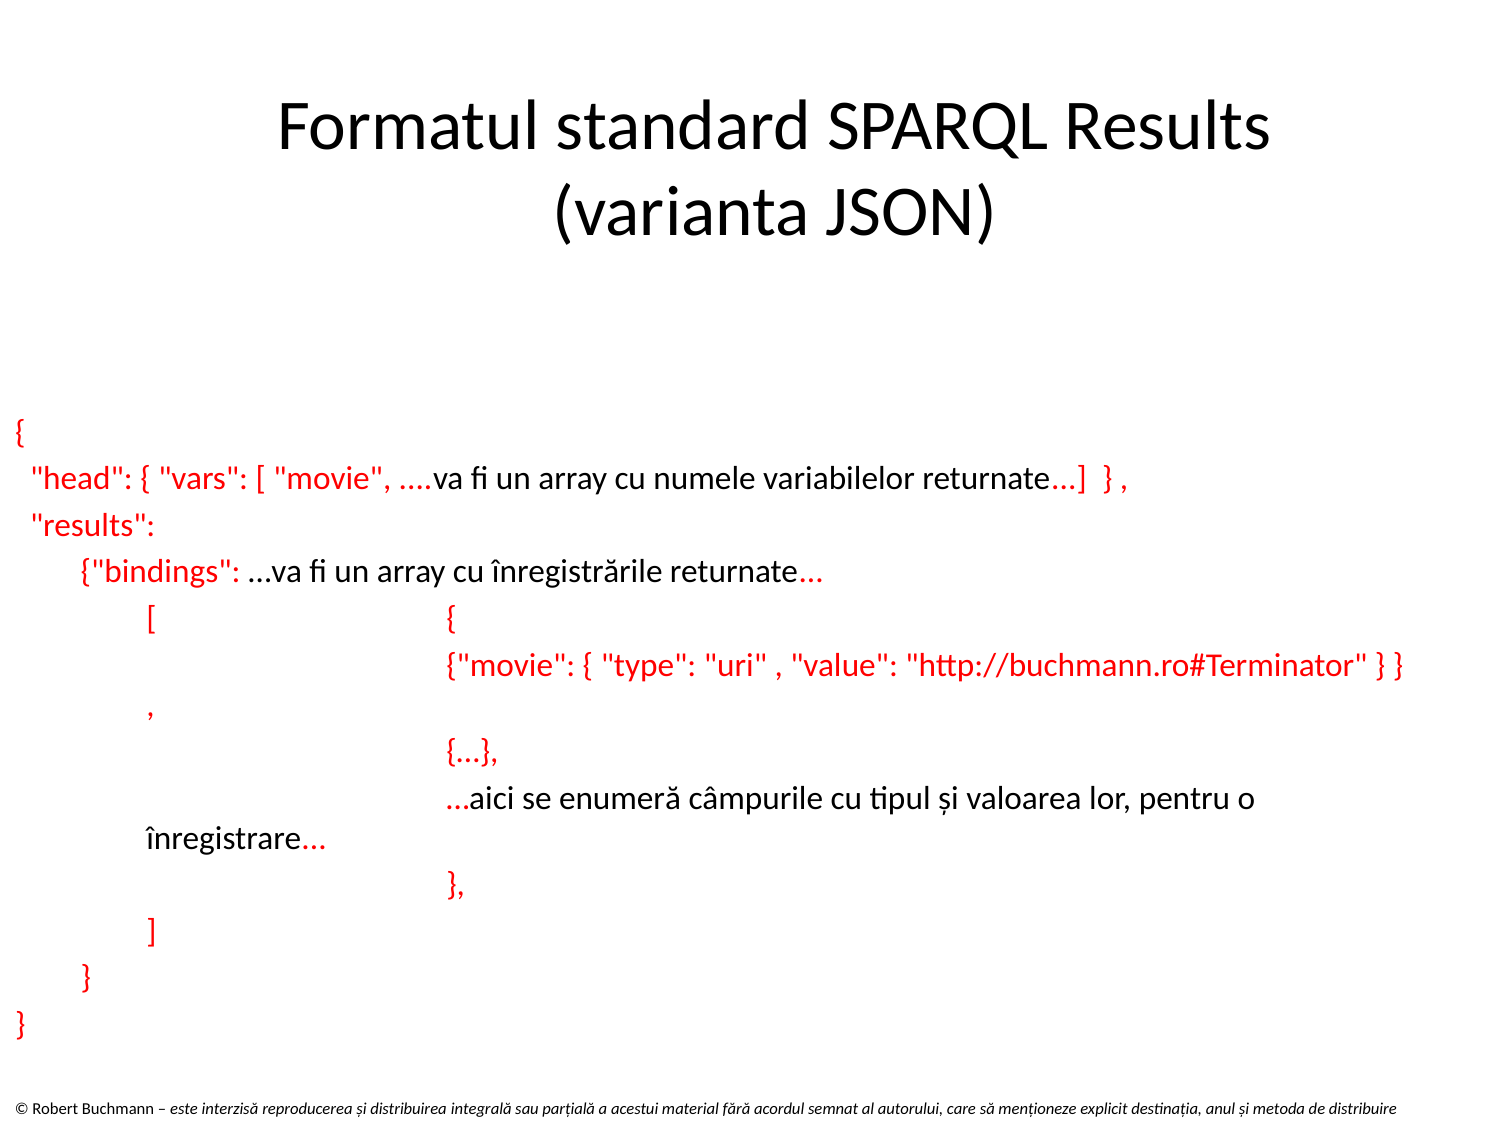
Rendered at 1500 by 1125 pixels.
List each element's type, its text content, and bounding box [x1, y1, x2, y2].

text_box Formatul standard SPARQL Results (varianta JSON) [99, 70, 1450, 258]
list { "head": { "vars": [ "movie", ....va fi un array cu numele variabilelor returnate...] } , "results": {"bindings": …va fi un array cu înregistrările returnate... [ { {"movie": { "type": "uri" , "value": "http://buchmann.ro#Terminator" } } , {…}, …aici se enumeră câmpurile cu tipul şi valoarea lor, pentru o înregistrare... }, ] } } [0, 262, 1425, 1005]
